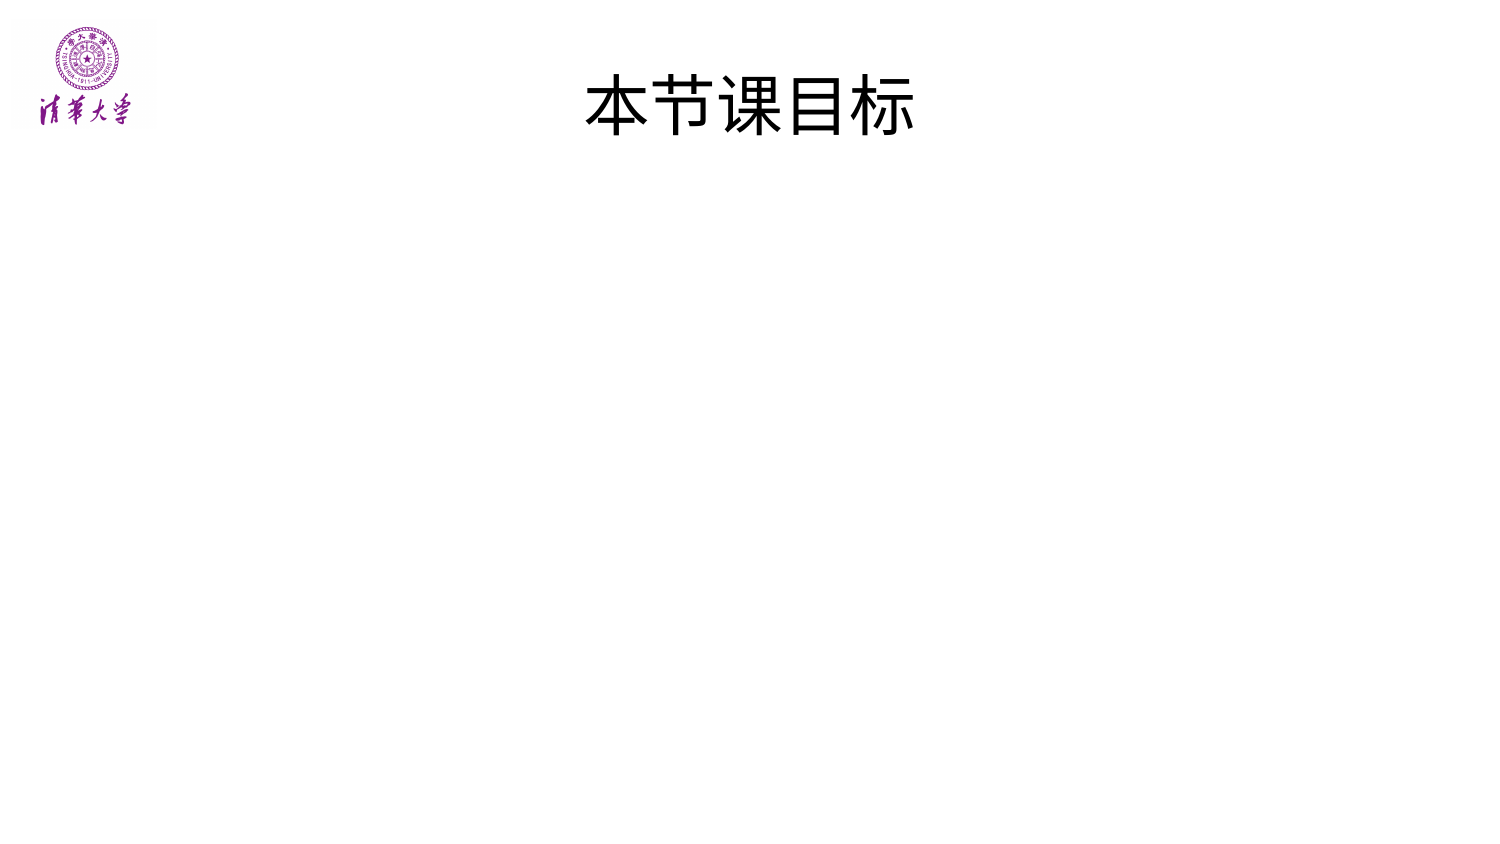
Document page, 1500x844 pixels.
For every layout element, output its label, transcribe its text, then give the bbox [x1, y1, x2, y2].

picture [11, 19, 157, 129]
title 本节课目标 [75, 33, 1425, 175]
